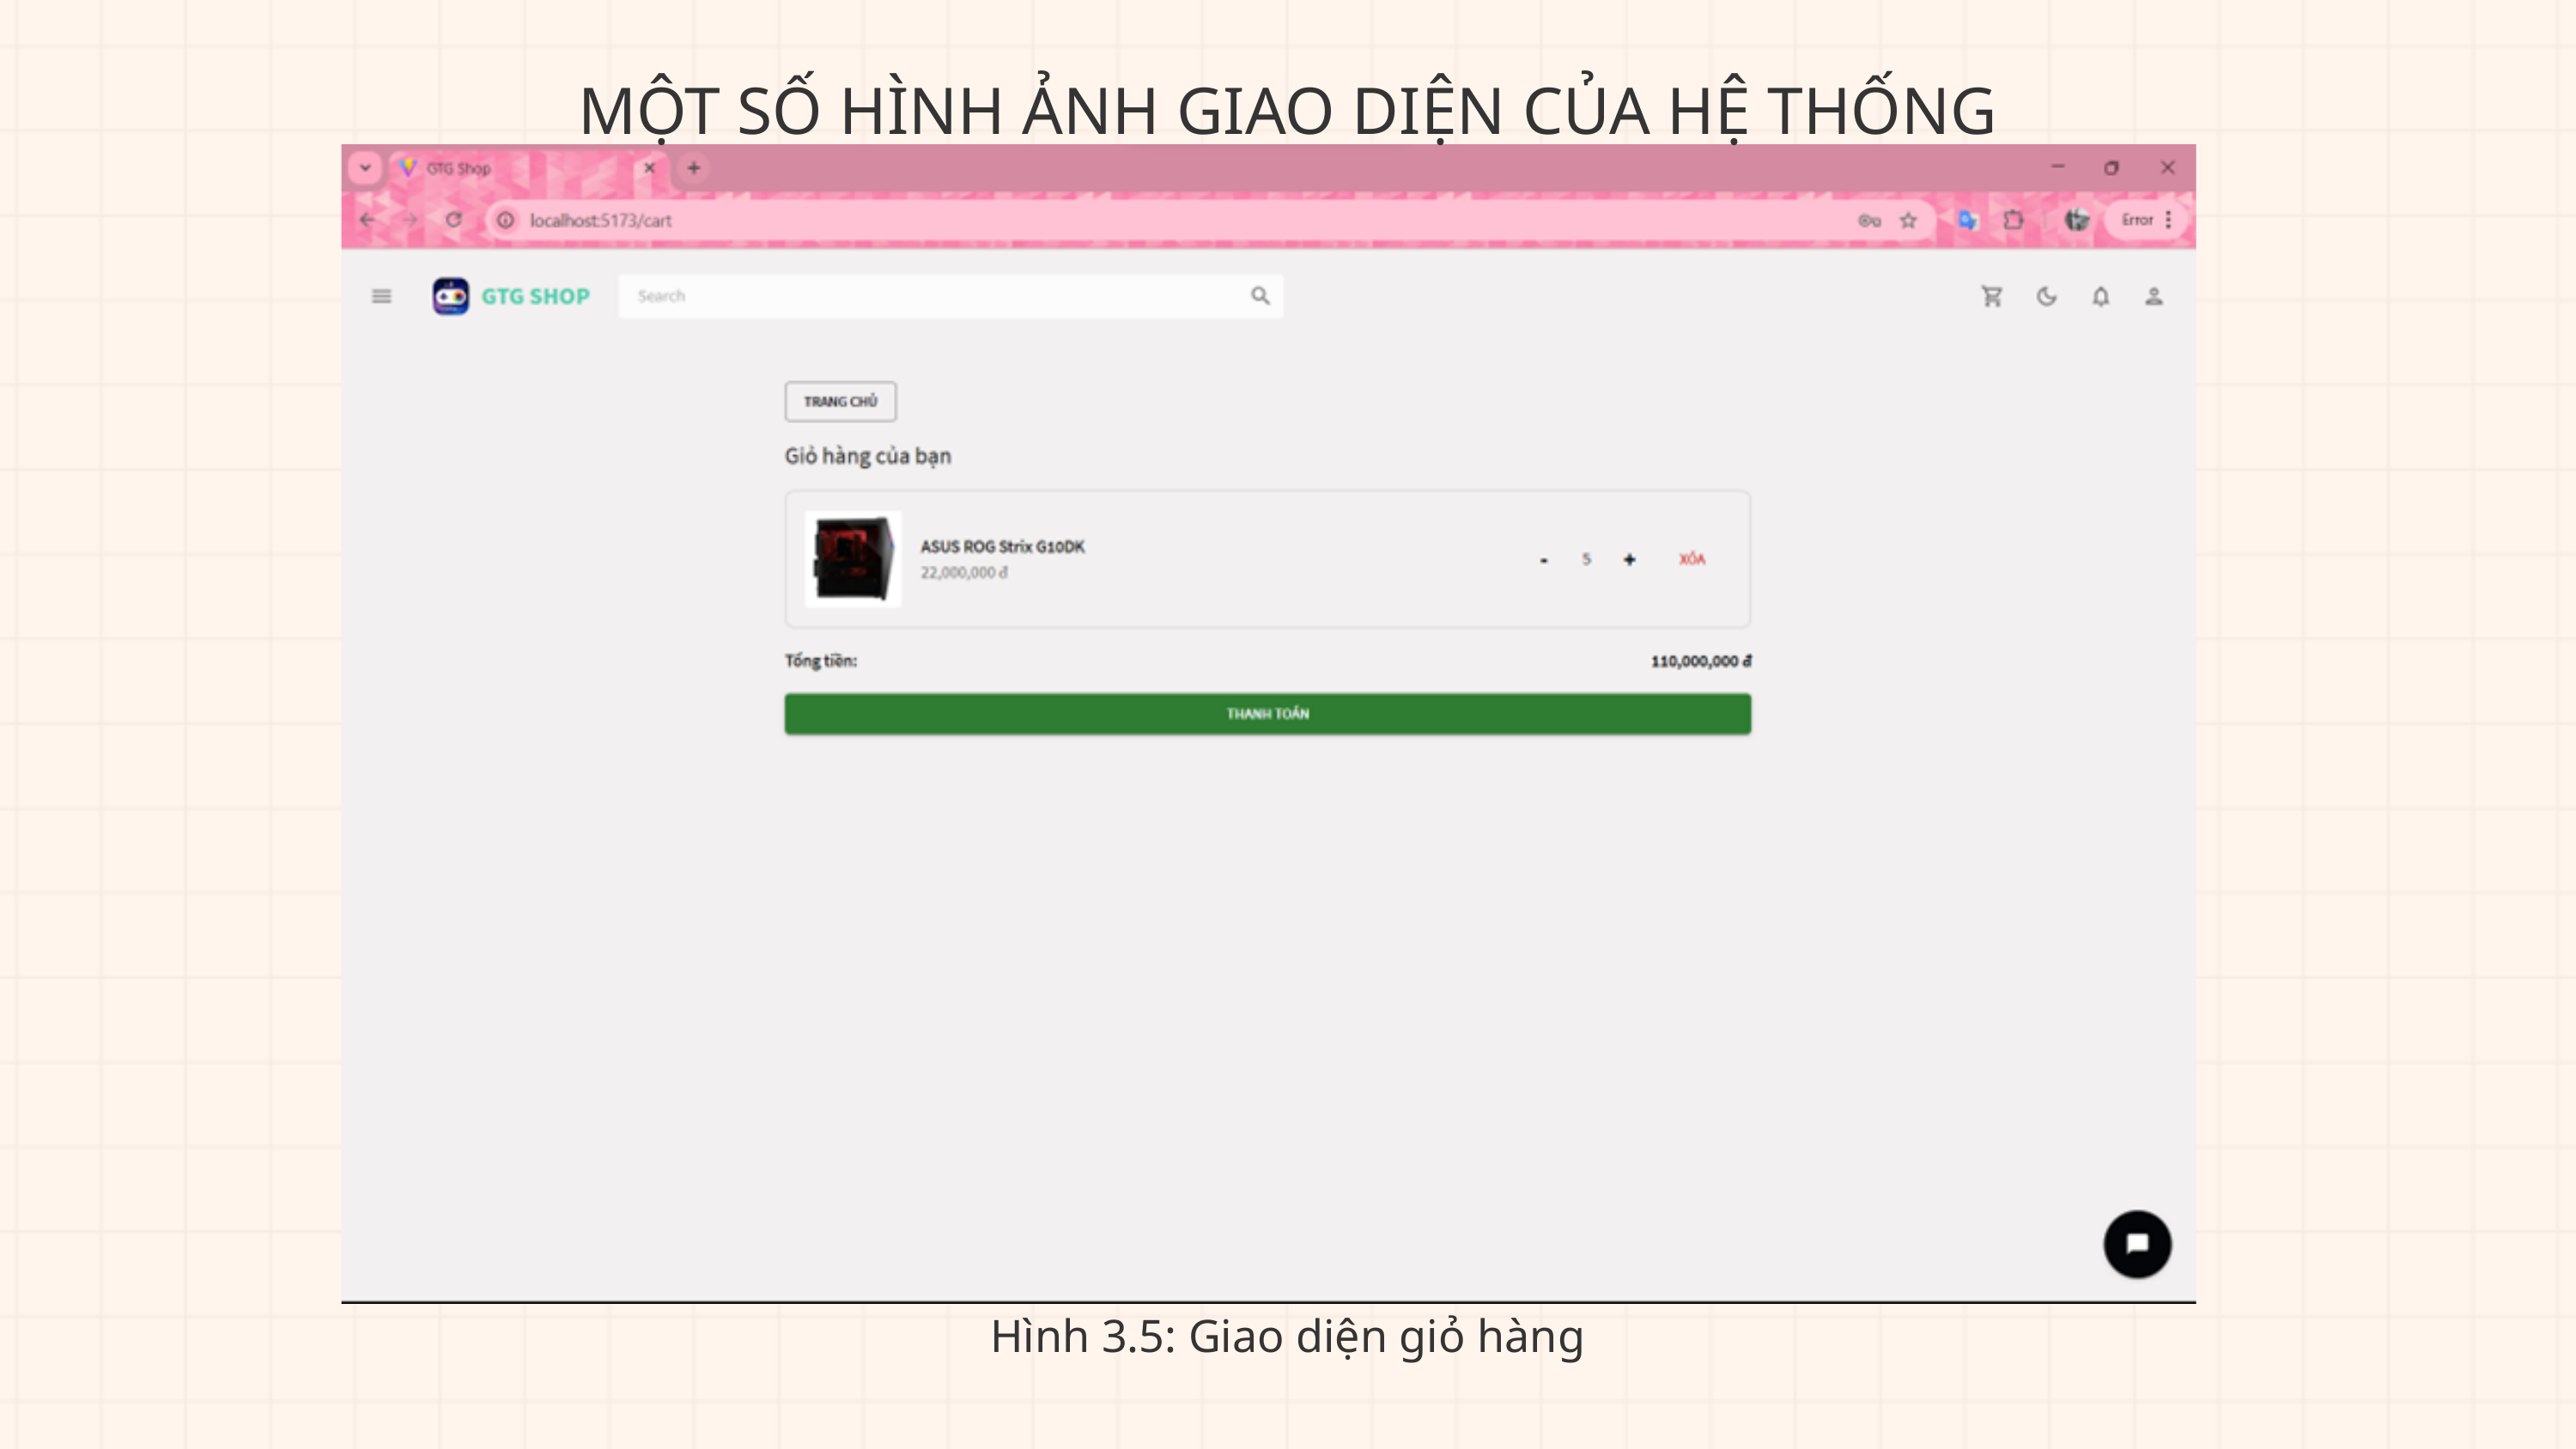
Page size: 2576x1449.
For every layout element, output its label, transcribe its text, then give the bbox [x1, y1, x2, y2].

text_box Hình 3.5: Giao diện giỏ hàng [951, 1298, 1625, 1361]
text_box [0, 0, 2576, 1449]
text_box MỘT SỐ HÌNH ẢNH GIAO DIỆN CỦA HỆ THỐNG [562, 57, 2014, 148]
text_box [341, 144, 2196, 1304]
